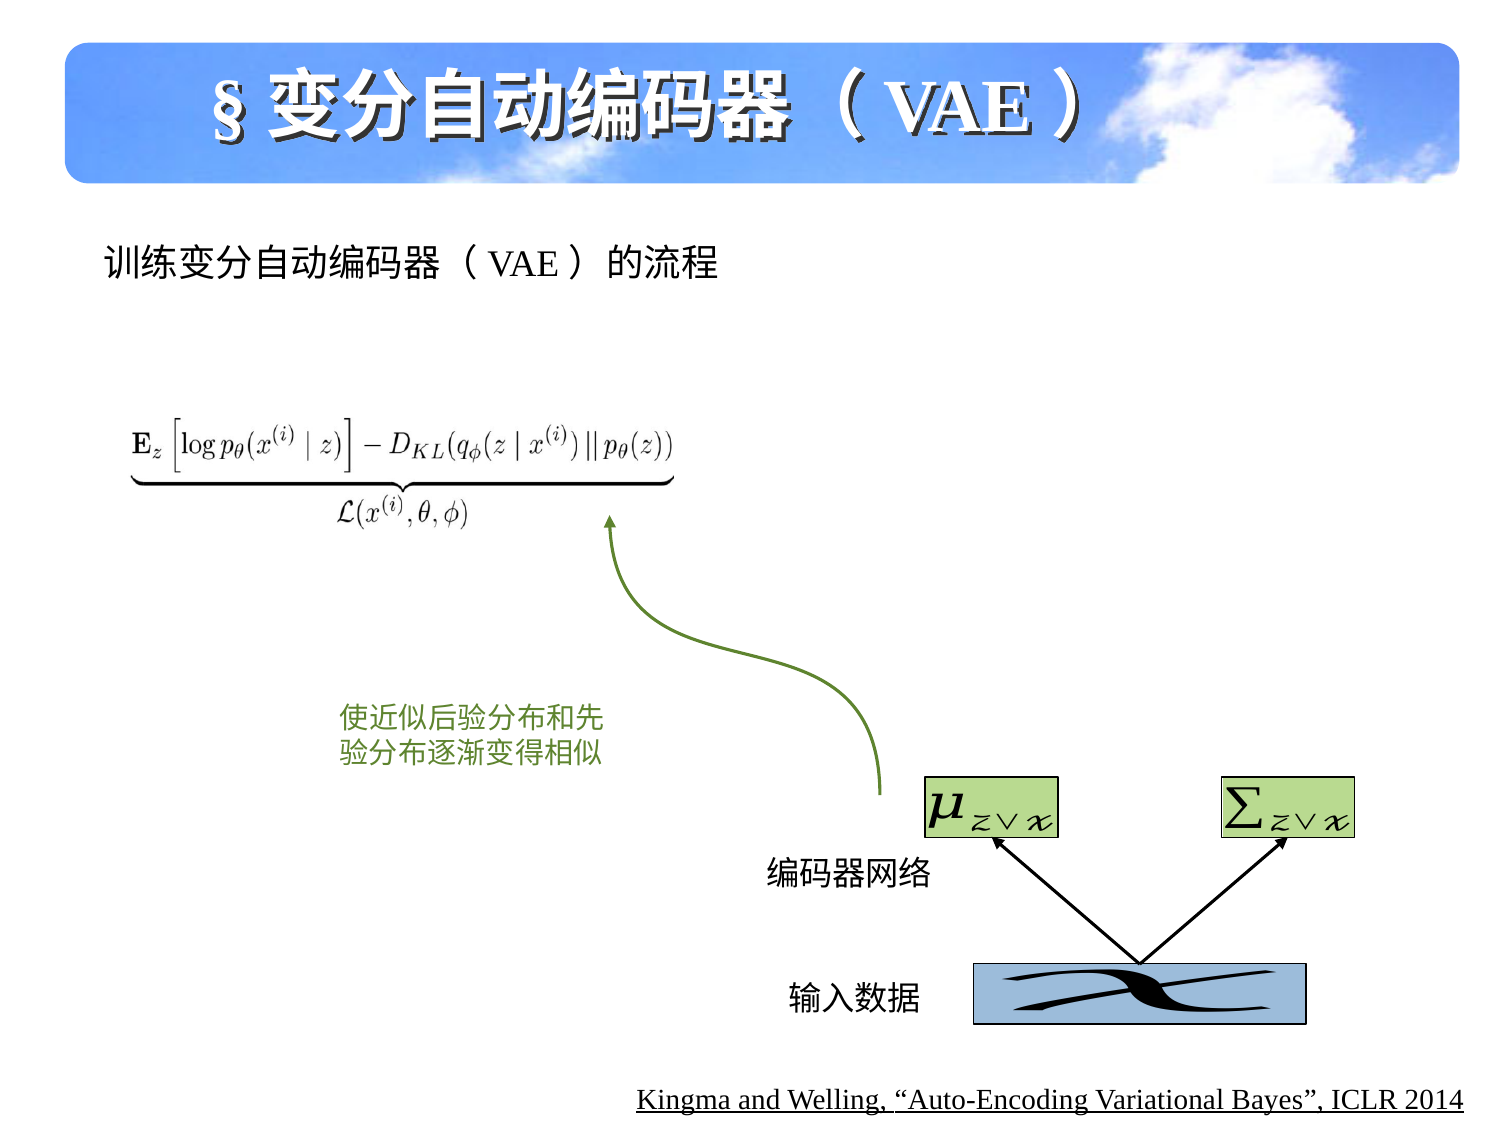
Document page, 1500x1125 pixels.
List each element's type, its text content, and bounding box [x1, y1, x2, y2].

text_box 使近似后验分布和先验分布逐渐变得相似 [324, 691, 601, 777]
text_box 输入数据 [773, 969, 963, 1025]
picture [111, 397, 692, 540]
text_box 训练变分自动编码器（VAE）的流程 [88, 231, 750, 292]
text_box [991, 836, 1131, 965]
text_box Kingma and Welling, “Auto-Encoding Variational Bayes”, ICLR 2014 [621, 1073, 1500, 1123]
picture [64, 42, 1460, 184]
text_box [609, 514, 881, 796]
title §变分自动编码器（VAE） [194, 42, 1408, 161]
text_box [1139, 836, 1289, 965]
